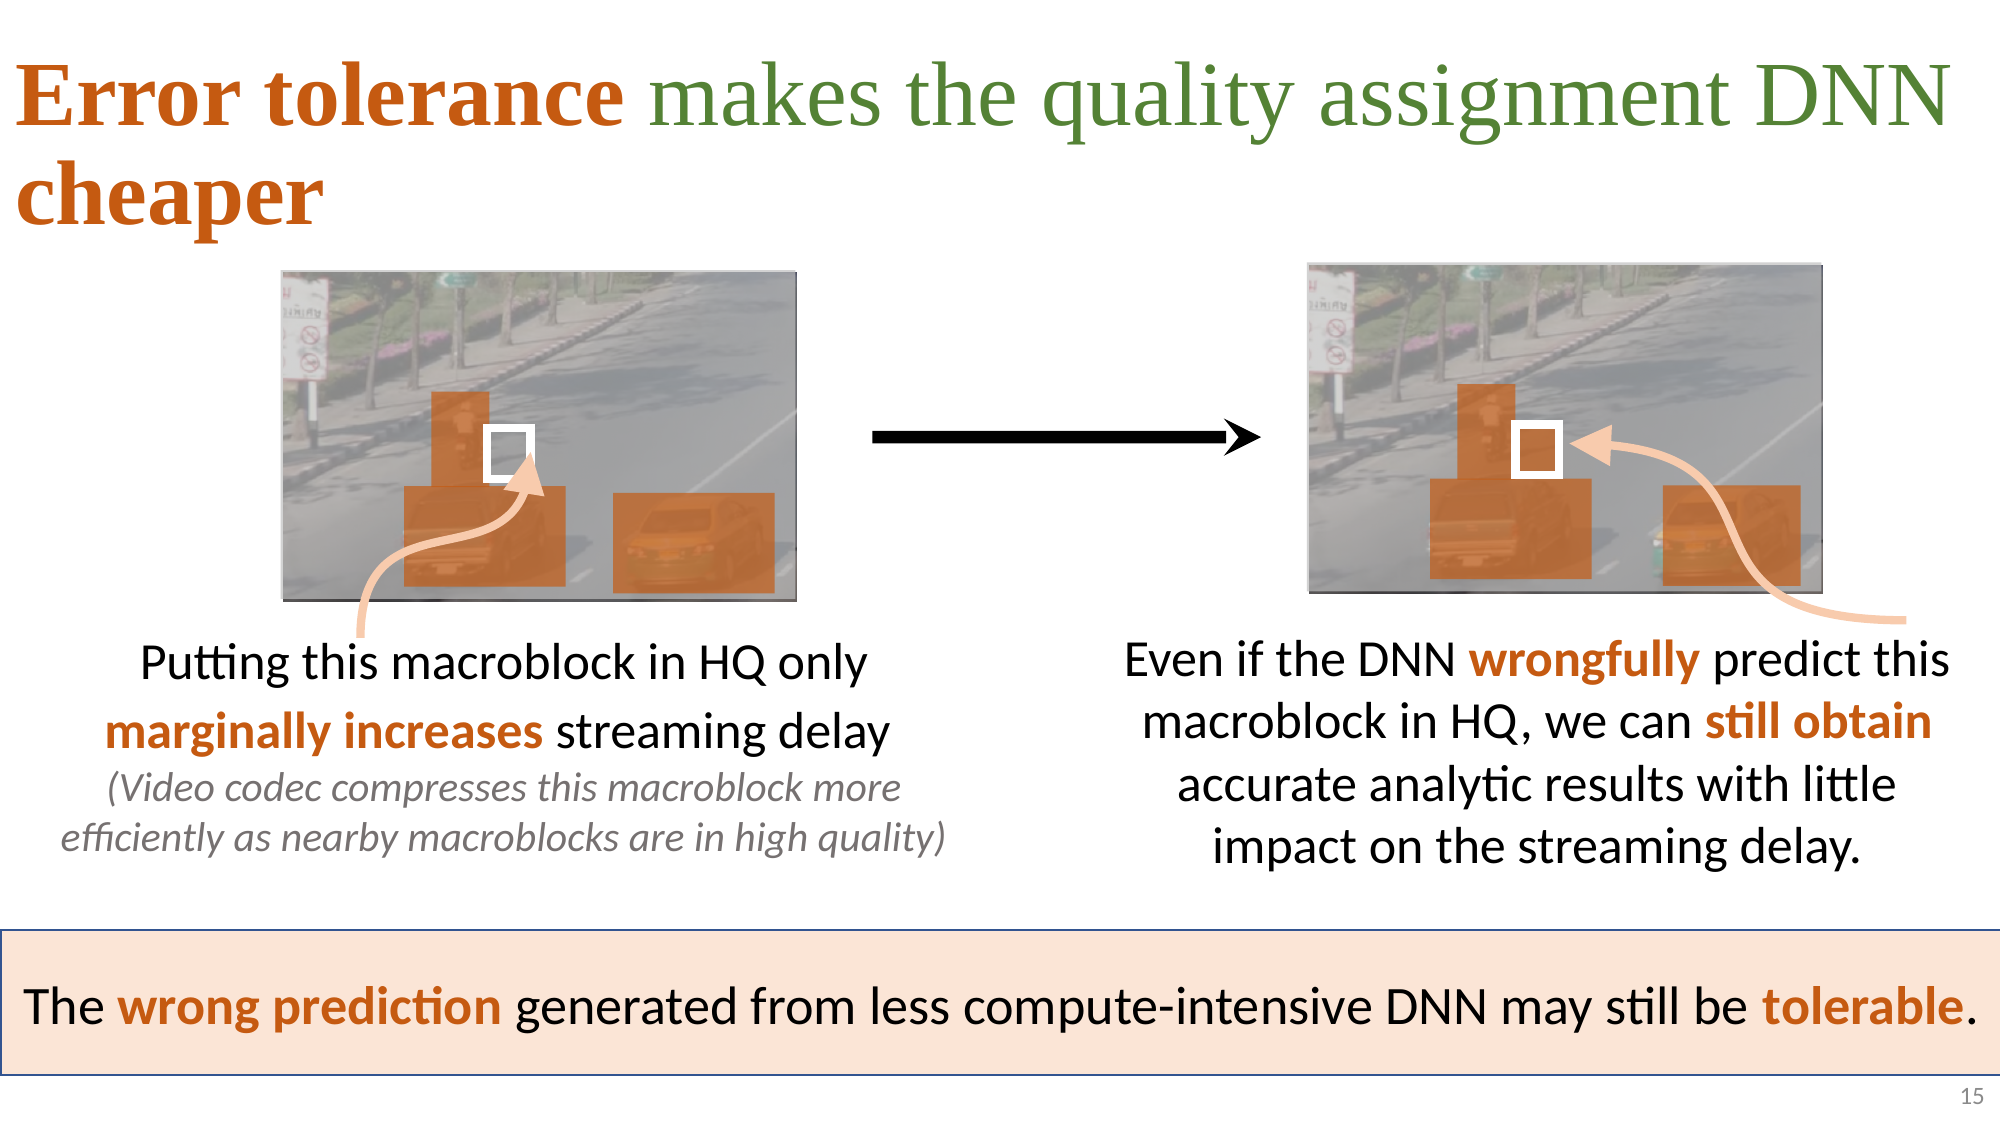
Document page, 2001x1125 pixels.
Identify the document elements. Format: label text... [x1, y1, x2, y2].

text_box The wrong prediction generated from less compute-intensive DNN may still be tolerable. [0, 929, 2000, 1076]
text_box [1306, 262, 1823, 594]
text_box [352, 459, 539, 631]
slide_number 15 [1550, 1076, 2000, 1125]
text_box Putting this macroblock in HQ only marginally increases streaming delay (Video codec compresses this macroblock more efficiently as nearby macroblocks are in high quality) [36, 620, 972, 868]
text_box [280, 269, 797, 602]
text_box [1569, 443, 1907, 621]
text_box Even if the DNN wrongfully predict this macroblock in HQ, we can still obtain accurate analytic results with little impact on the streaming delay. [1093, 617, 1982, 882]
title Error tolerance makes the quality assignment DNN cheaper [0, 0, 2000, 306]
